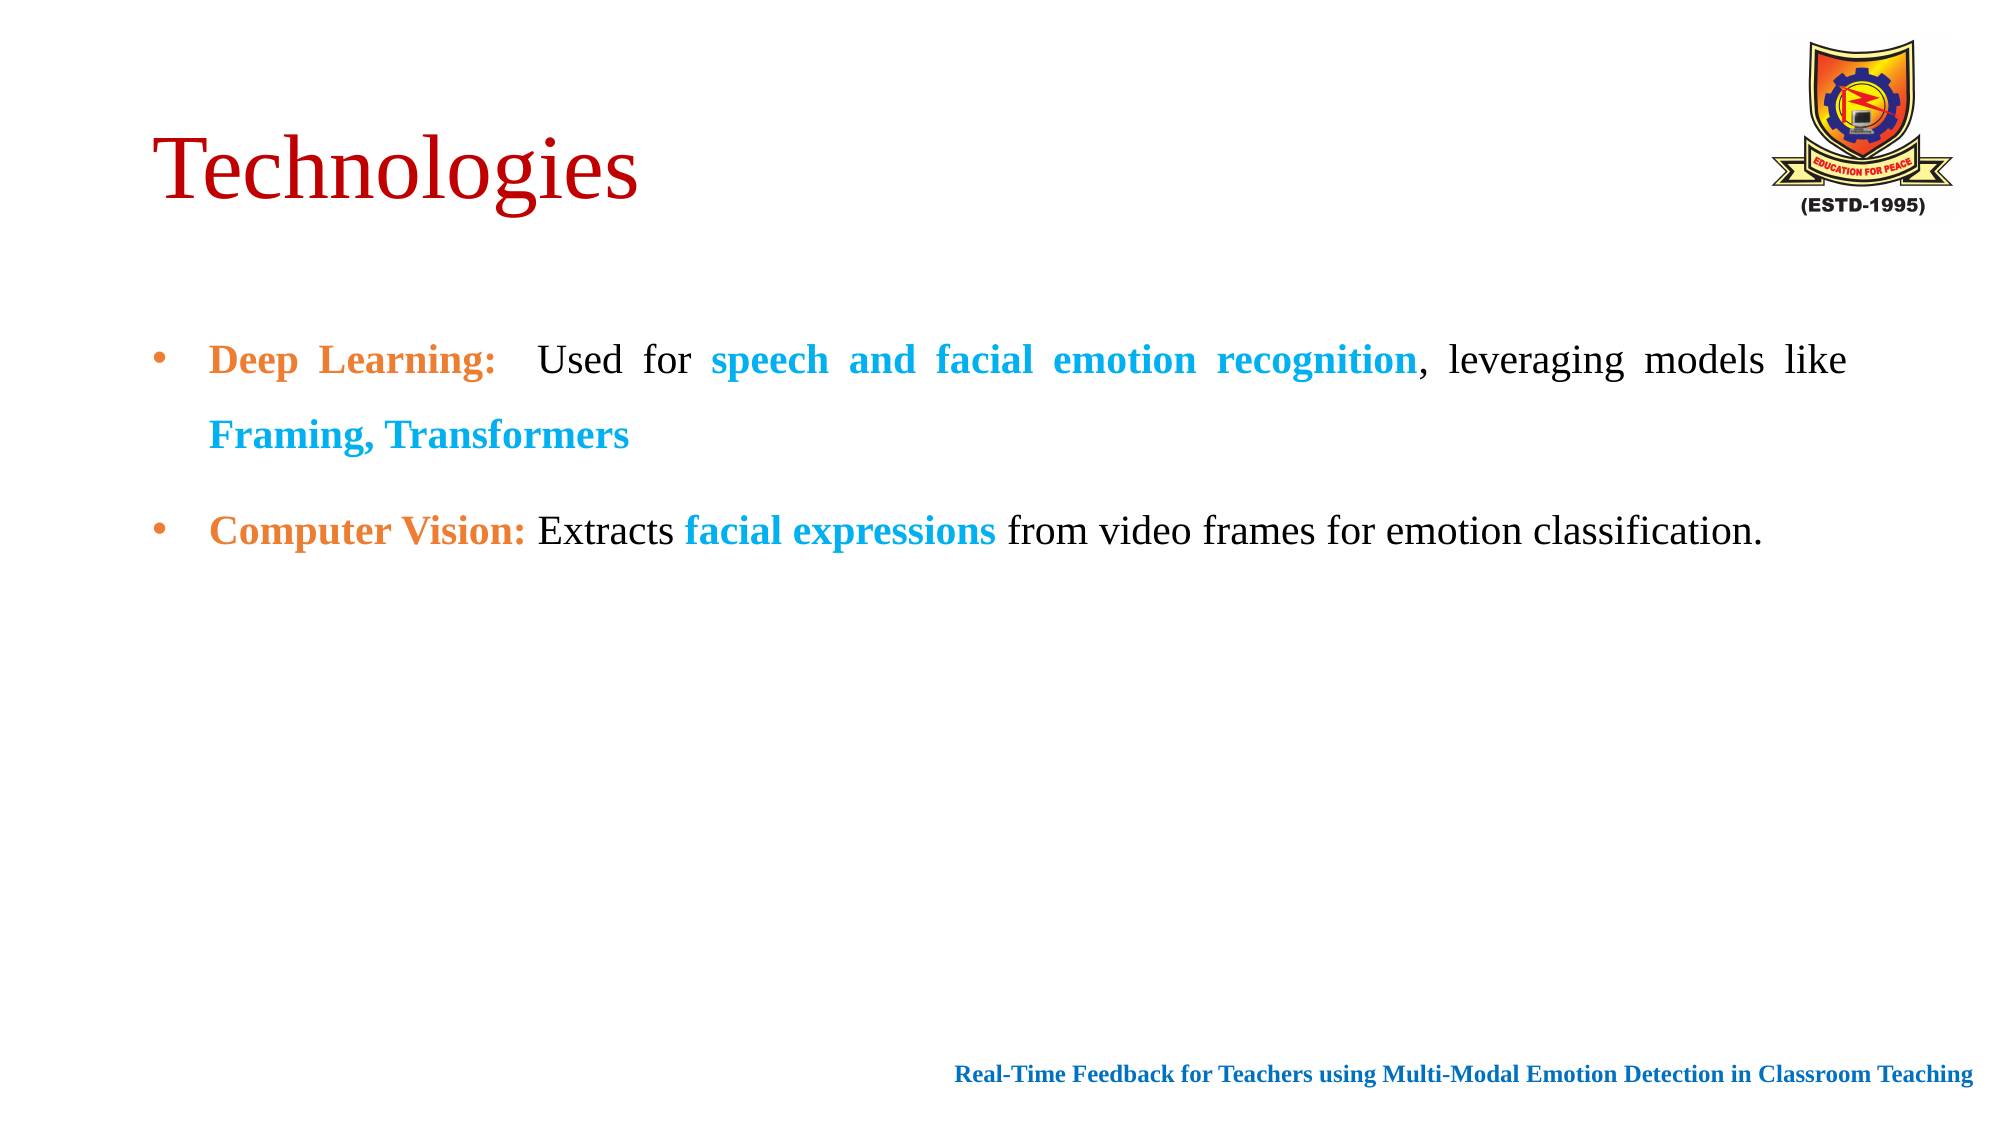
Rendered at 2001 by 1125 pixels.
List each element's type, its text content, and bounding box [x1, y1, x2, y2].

list Deep Learning: Used for speech and facial emotion recognition, leveraging models like Framing, Transformers Computer Vision: Extracts facial expressions from video frames for emotion classification. [137, 299, 1863, 1014]
title Technologies [137, 59, 1863, 278]
footer Real-Time Feedback for Teachers using Multi-Modal Emotion Detection in Classroom Teaching [929, 1042, 2000, 1103]
picture [1770, 37, 1955, 221]
